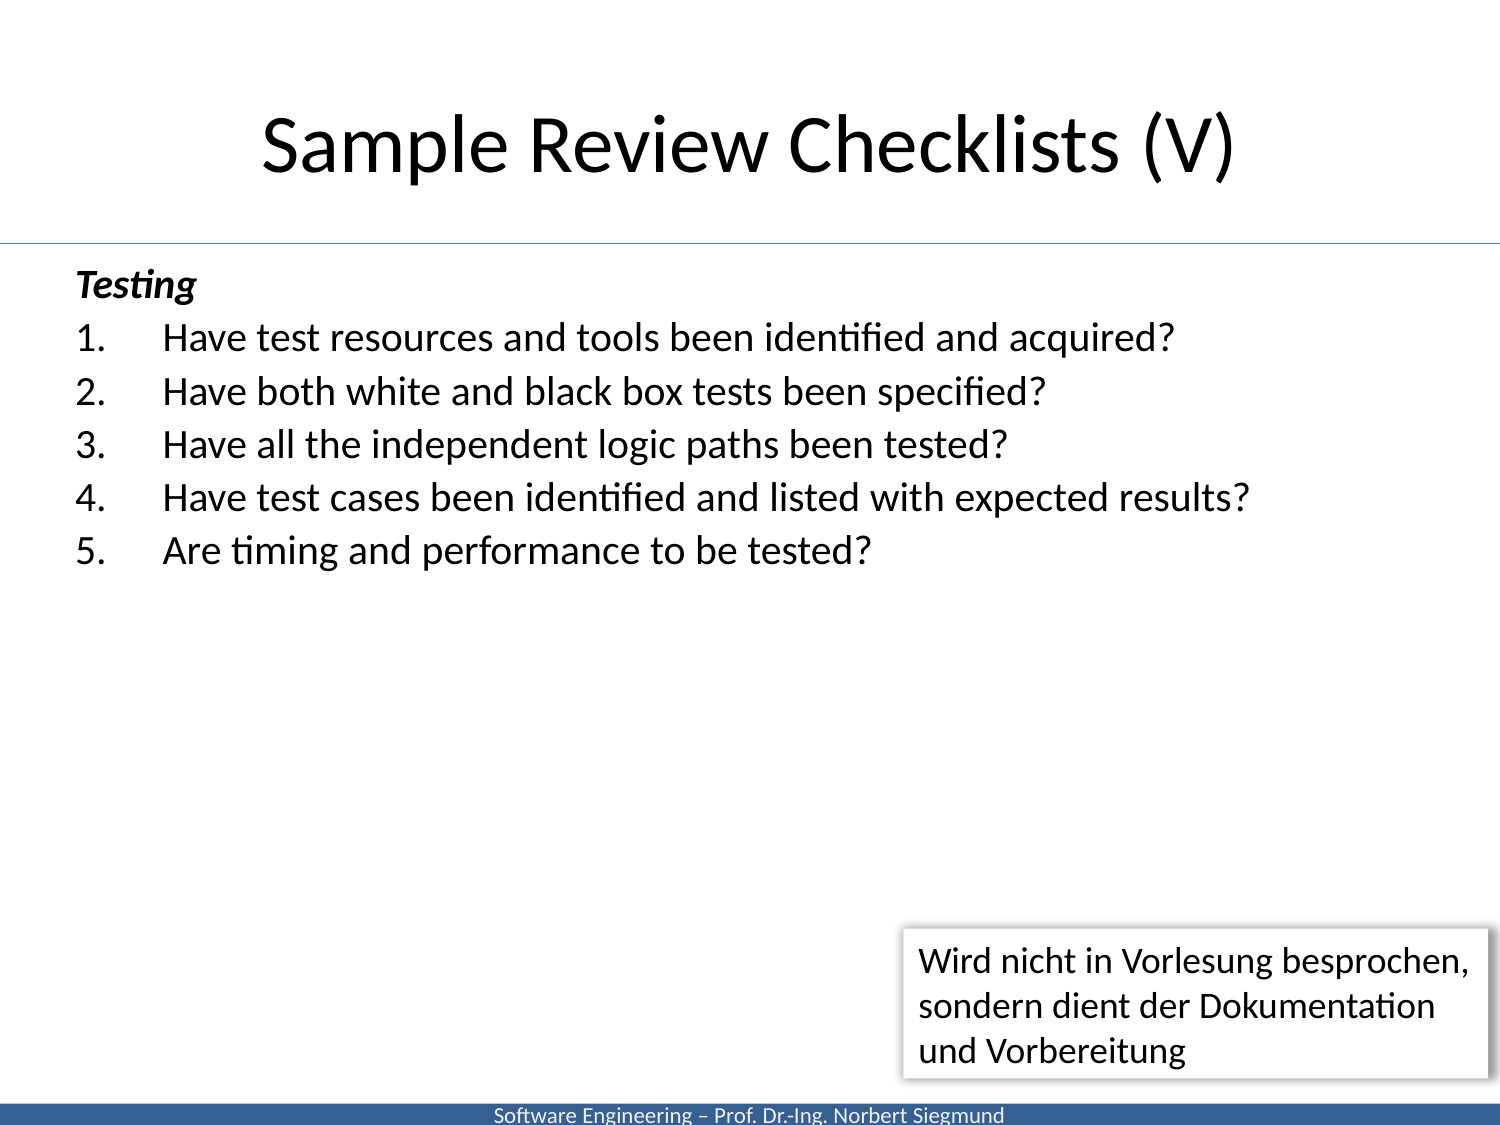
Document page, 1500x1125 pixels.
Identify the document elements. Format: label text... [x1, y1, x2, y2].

list Testing Have test resources and tools been identified and acquired? Have both white and black box tests been specified? Have all the independent logic paths been tested? Have test cases been identified and listed with expected results? Are timing and performance to be tested? [75, 262, 1495, 1104]
text_box Wird nicht in Vorlesung besprochen, sondern dient der Dokumentation und Vorbereitung [903, 928, 1489, 1079]
title Sample Review Checklists (V) [75, 45, 1425, 233]
